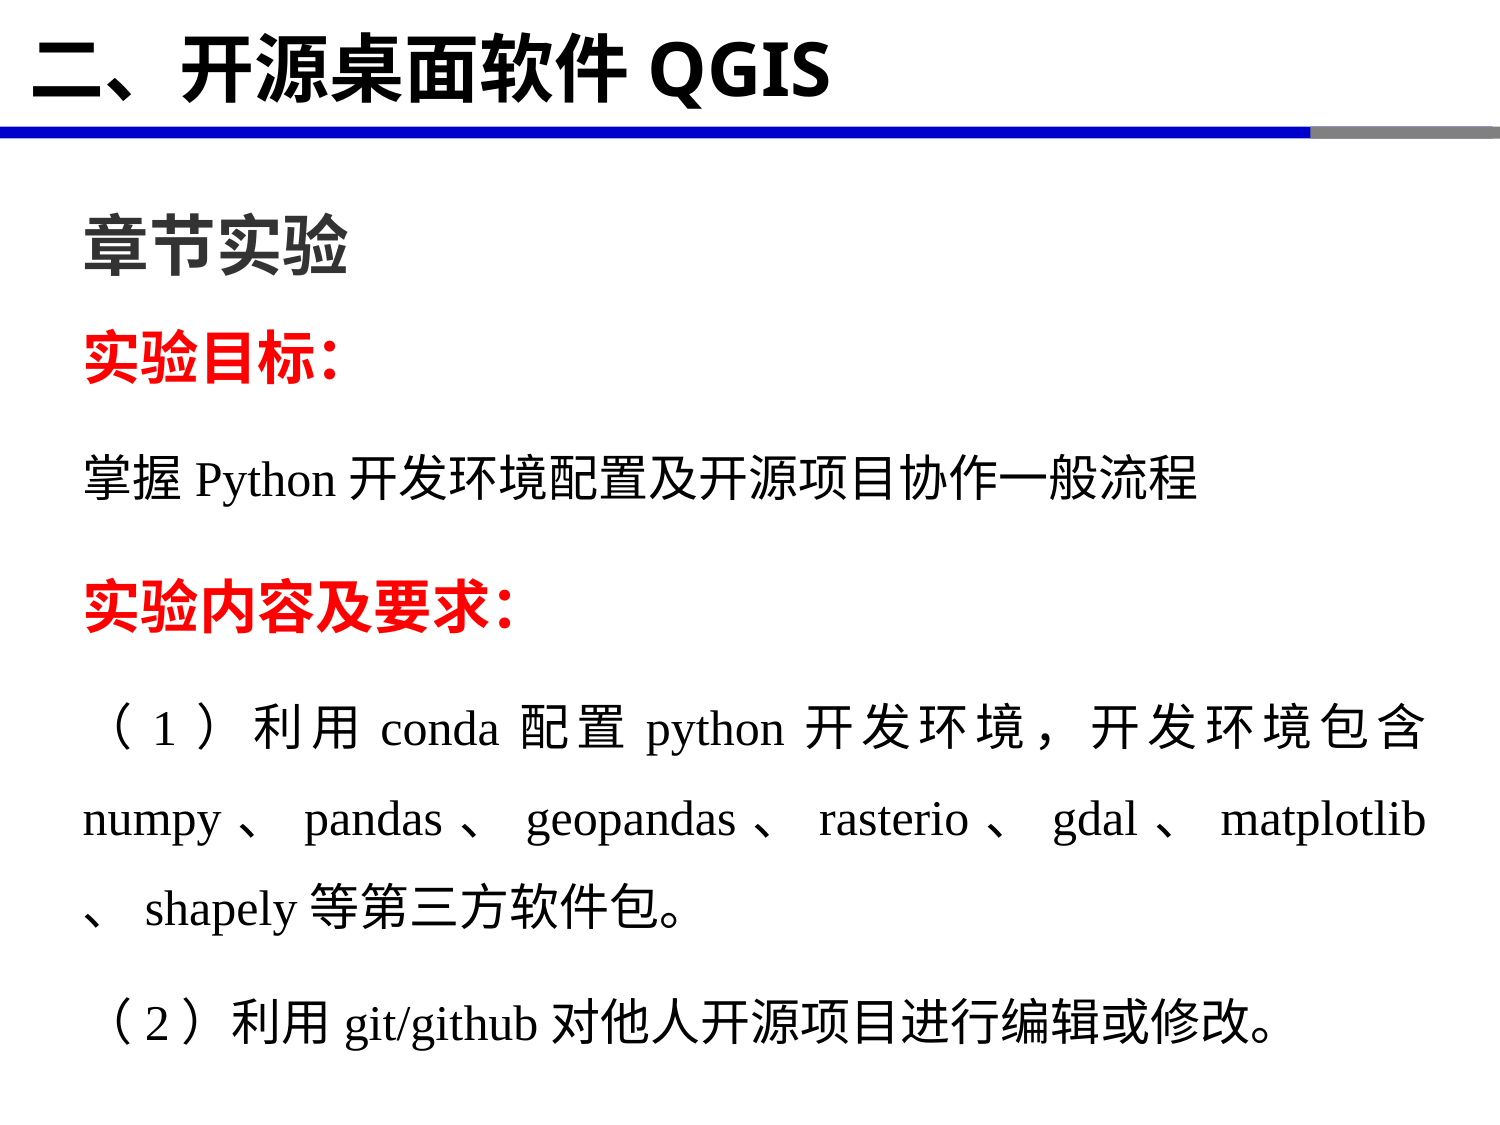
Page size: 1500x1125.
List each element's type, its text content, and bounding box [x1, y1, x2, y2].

text_box 章节实验 [67, 155, 491, 279]
title 二、开源桌面软件QGIS [0, 1, 1479, 132]
text_box 实验目标： 掌握Python开发环境配置及开源项目协作一般流程 实验内容及要求： （1）利用conda配置python开发环境，开发环境包含numpy、pandas、geopandas、rasterio、gdal、matplotlib、shapely等第三方软件包。 （2）利用git/github对他人开源项目进行编辑或修改。 [67, 279, 1454, 1058]
